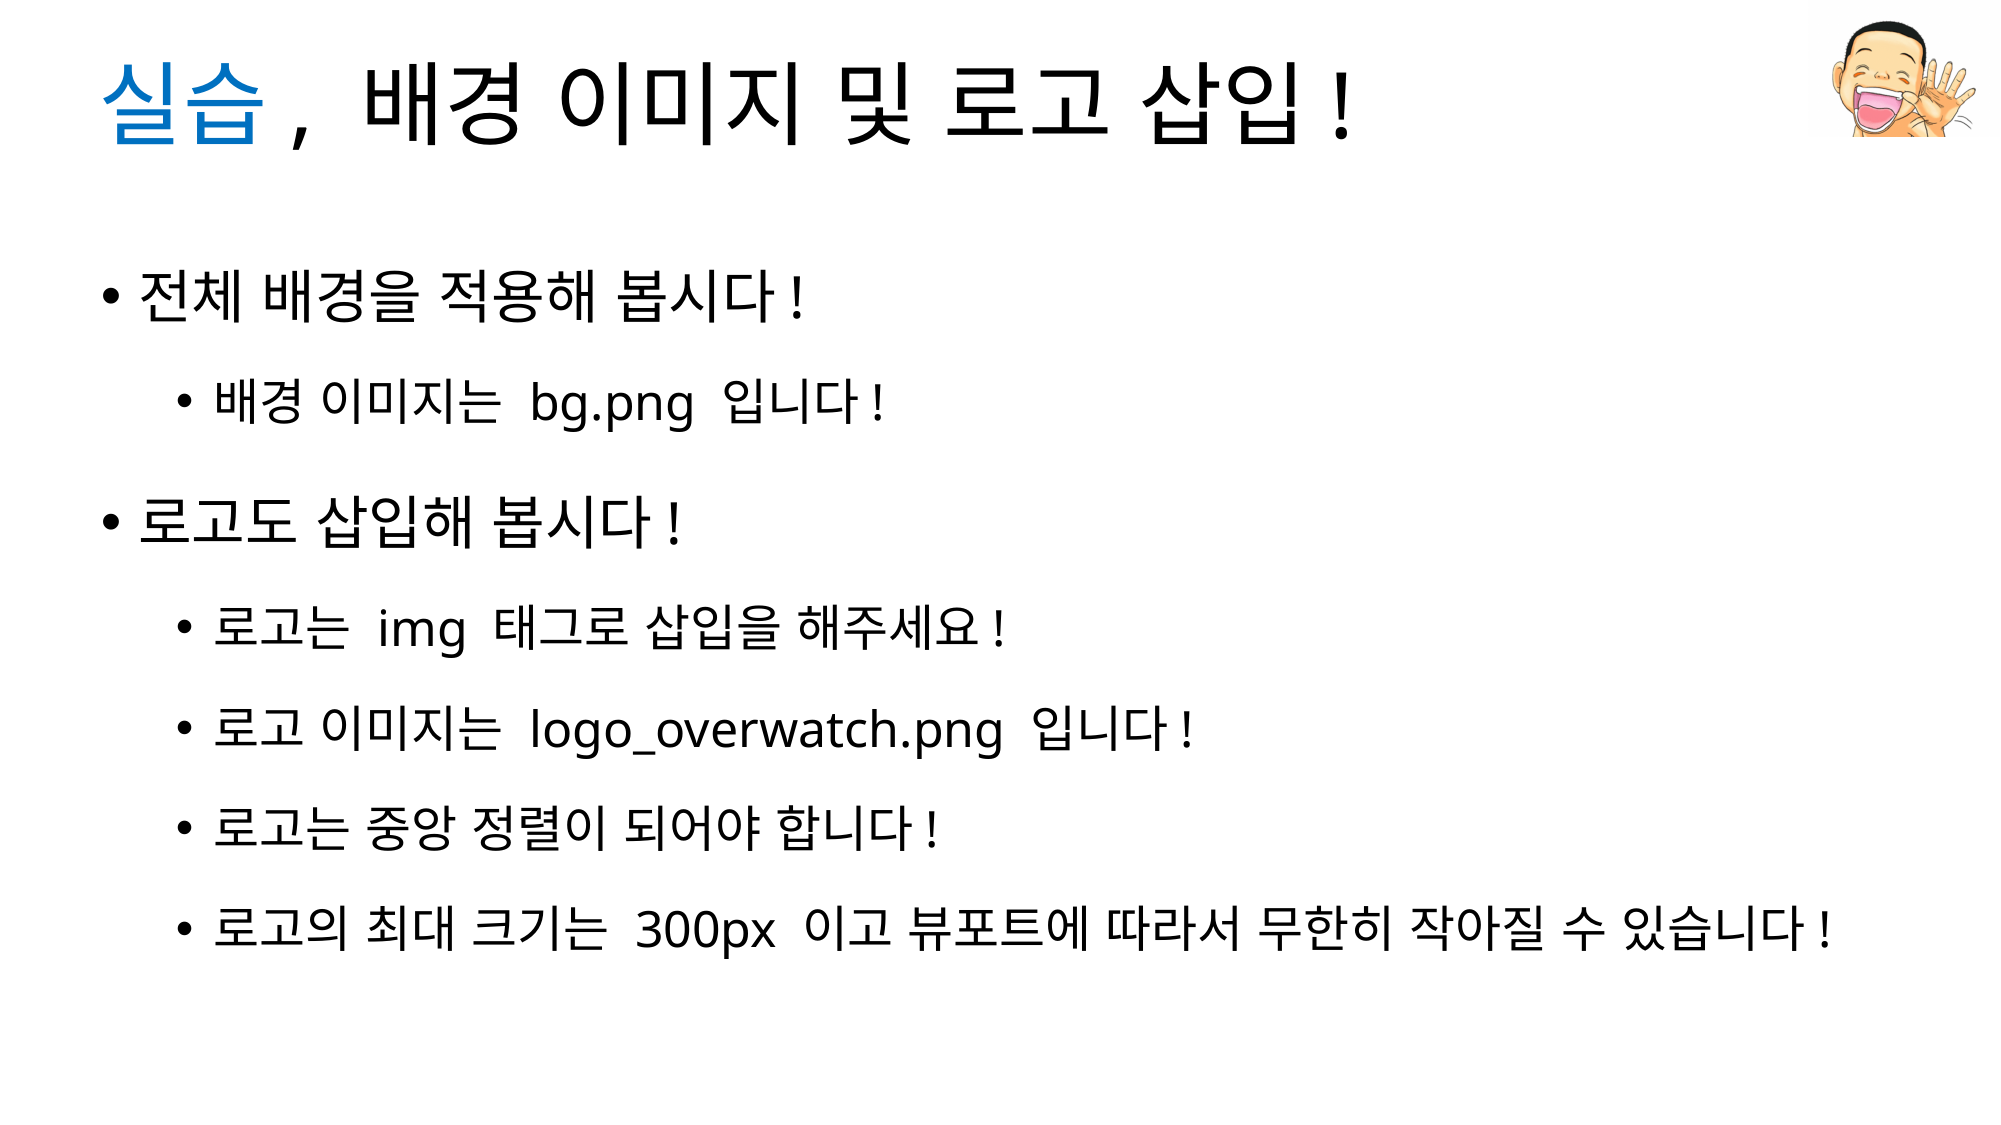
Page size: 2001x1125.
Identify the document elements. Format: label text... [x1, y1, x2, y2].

list 전체 배경을 적용해 봅시다! 배경 이미지는 bg.png 입니다! 로고도 삽입해 봅시다! 로고는 img 태그로 삽입을 해주세요! 로고 이미지는 logo_overwatch.png 입니다! 로고는 중앙 정렬이 되어야 합니다! 로고의 최대 크기는 300px 이고 뷰포트에 따라서 무한히 작아질 수 있습니다! [85, 217, 1863, 1085]
picture [1931, 0, 2000, 137]
title 실습, 배경 이미지 및 로고 삽입! [83, 0, 1931, 218]
